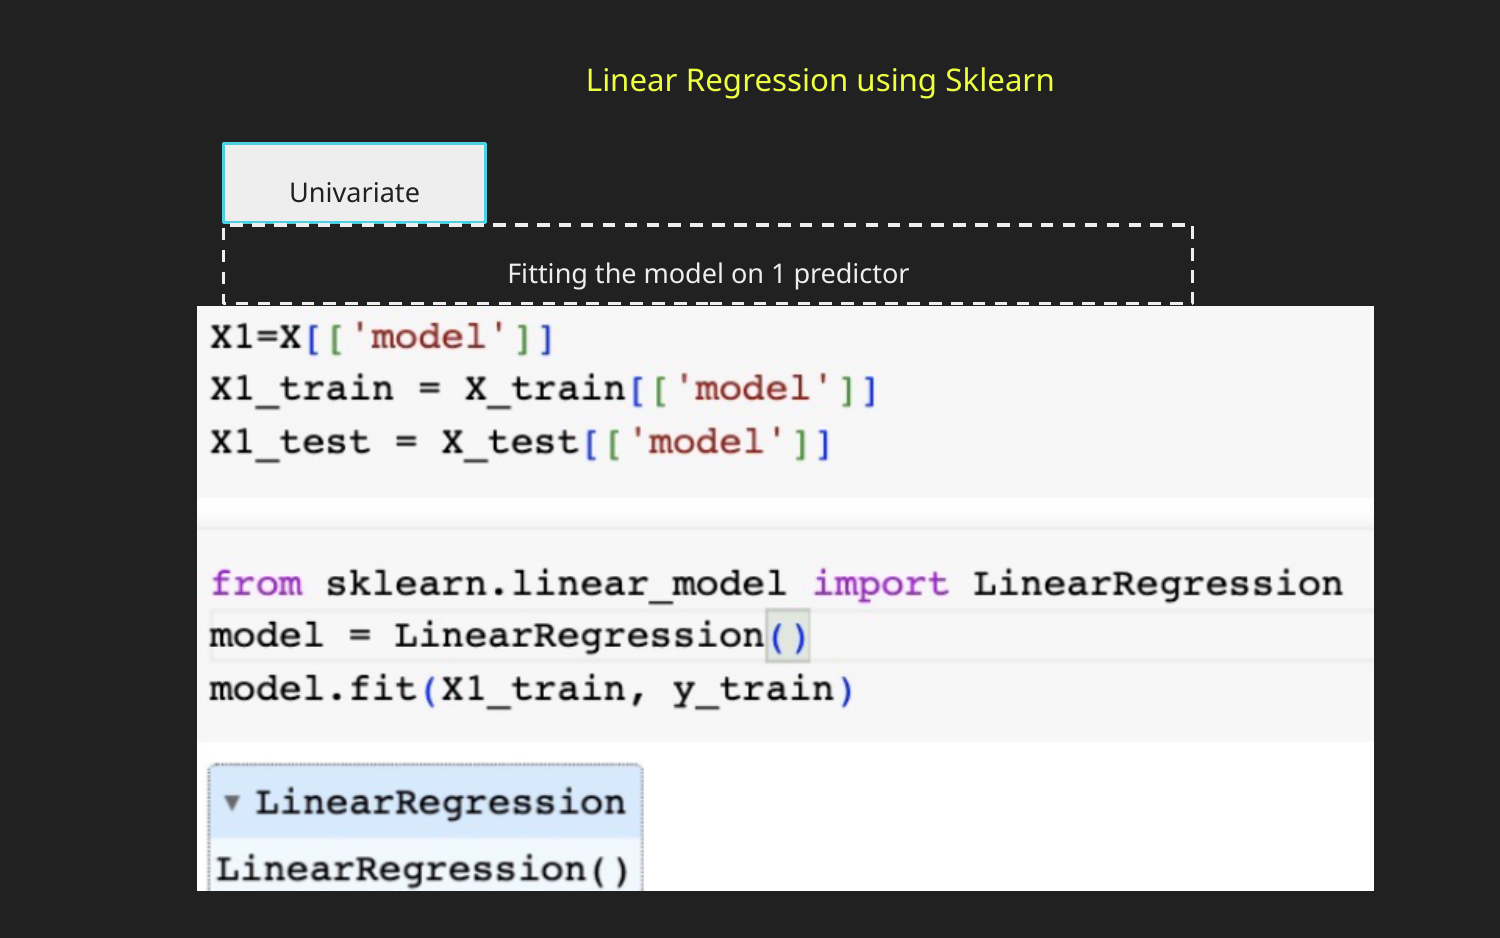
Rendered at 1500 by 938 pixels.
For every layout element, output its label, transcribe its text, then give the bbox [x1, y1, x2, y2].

text_box Linear Regression using Sklearn [521, 26, 1121, 113]
text_box Fitting the model on 1 predictor [223, 225, 1193, 304]
picture [196, 305, 1374, 891]
text_box Univariate [223, 143, 486, 223]
